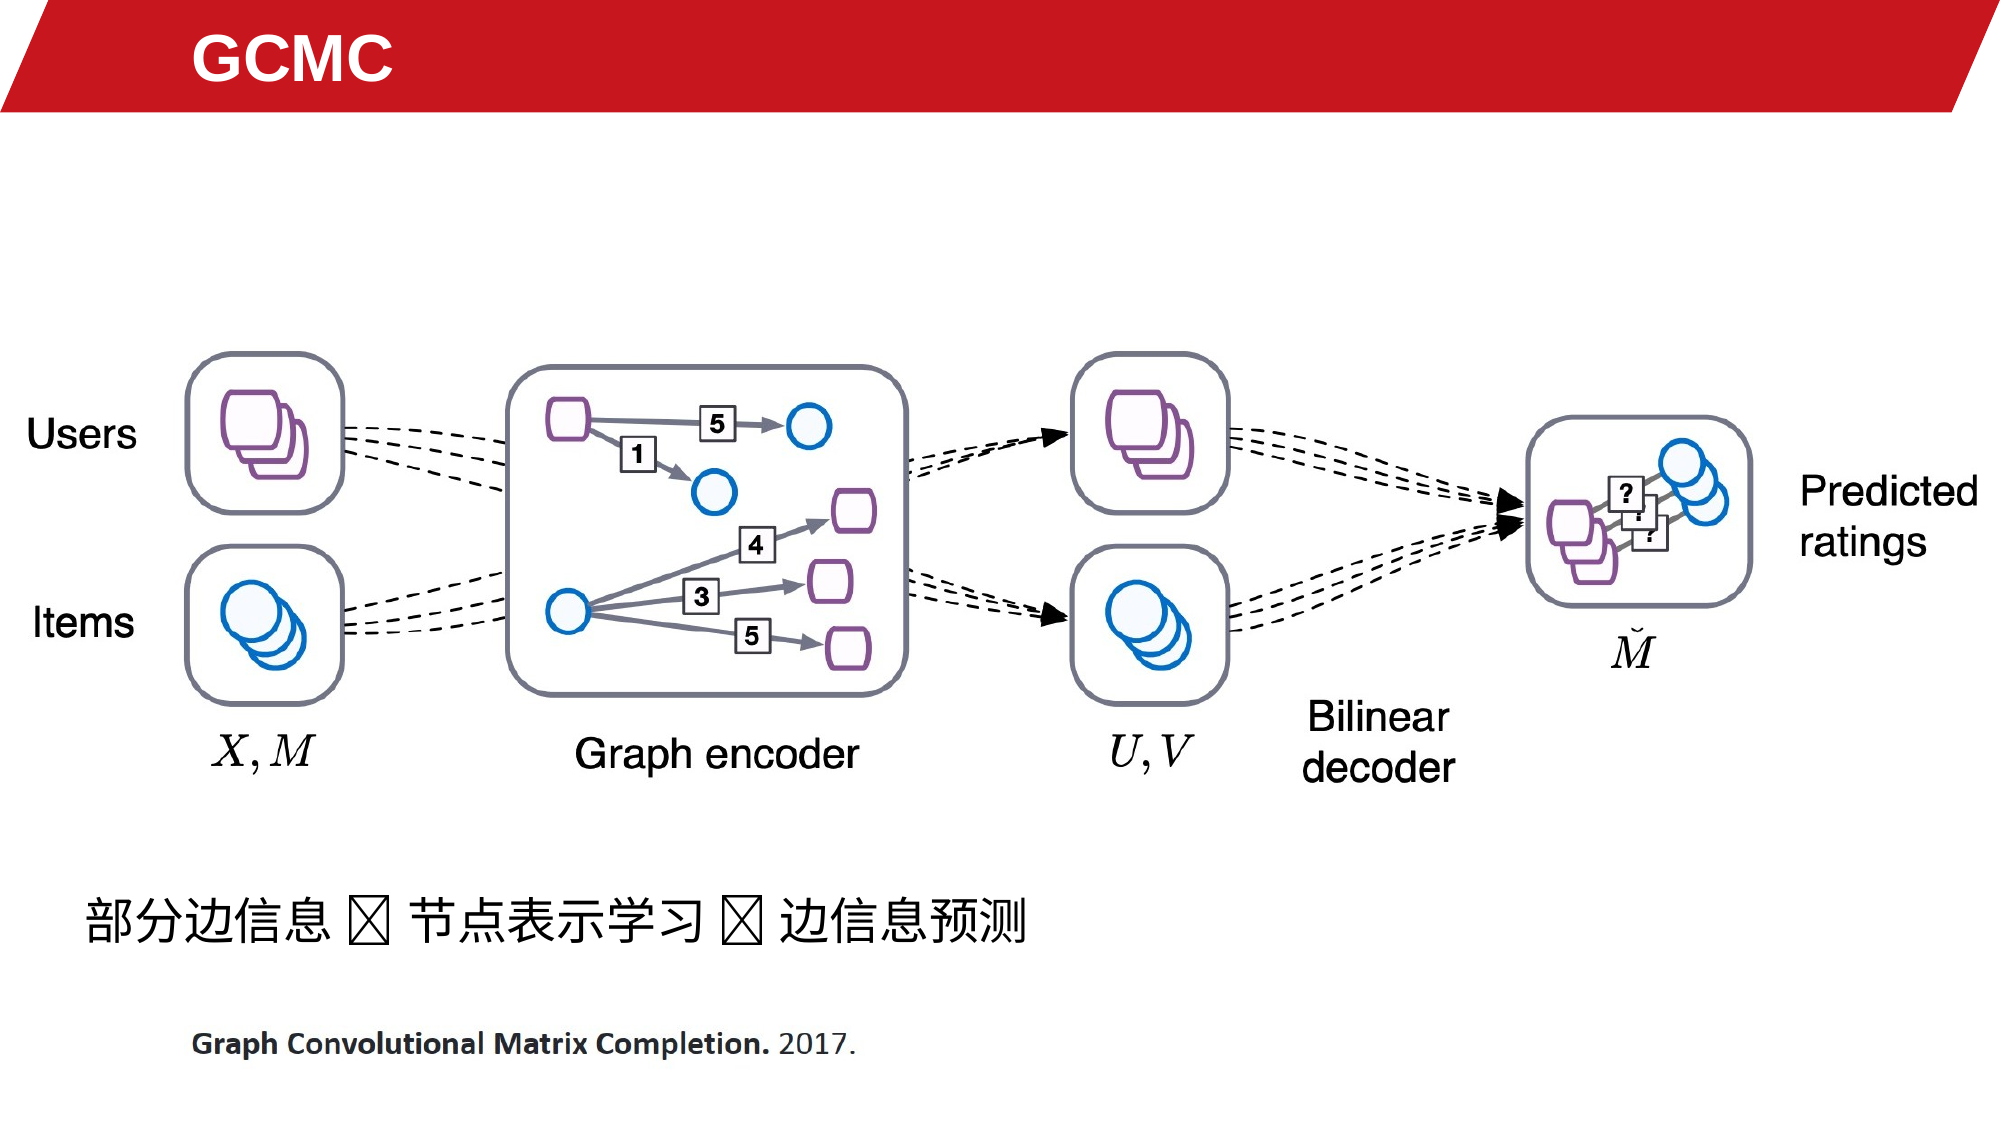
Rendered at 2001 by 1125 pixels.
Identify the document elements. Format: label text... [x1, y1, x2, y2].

picture [28, 341, 1977, 788]
picture [184, 1024, 865, 1069]
text_box 部分边信息  节点表示学习  边信息预测 [82, 887, 1040, 950]
title GCMC [189, 12, 794, 203]
